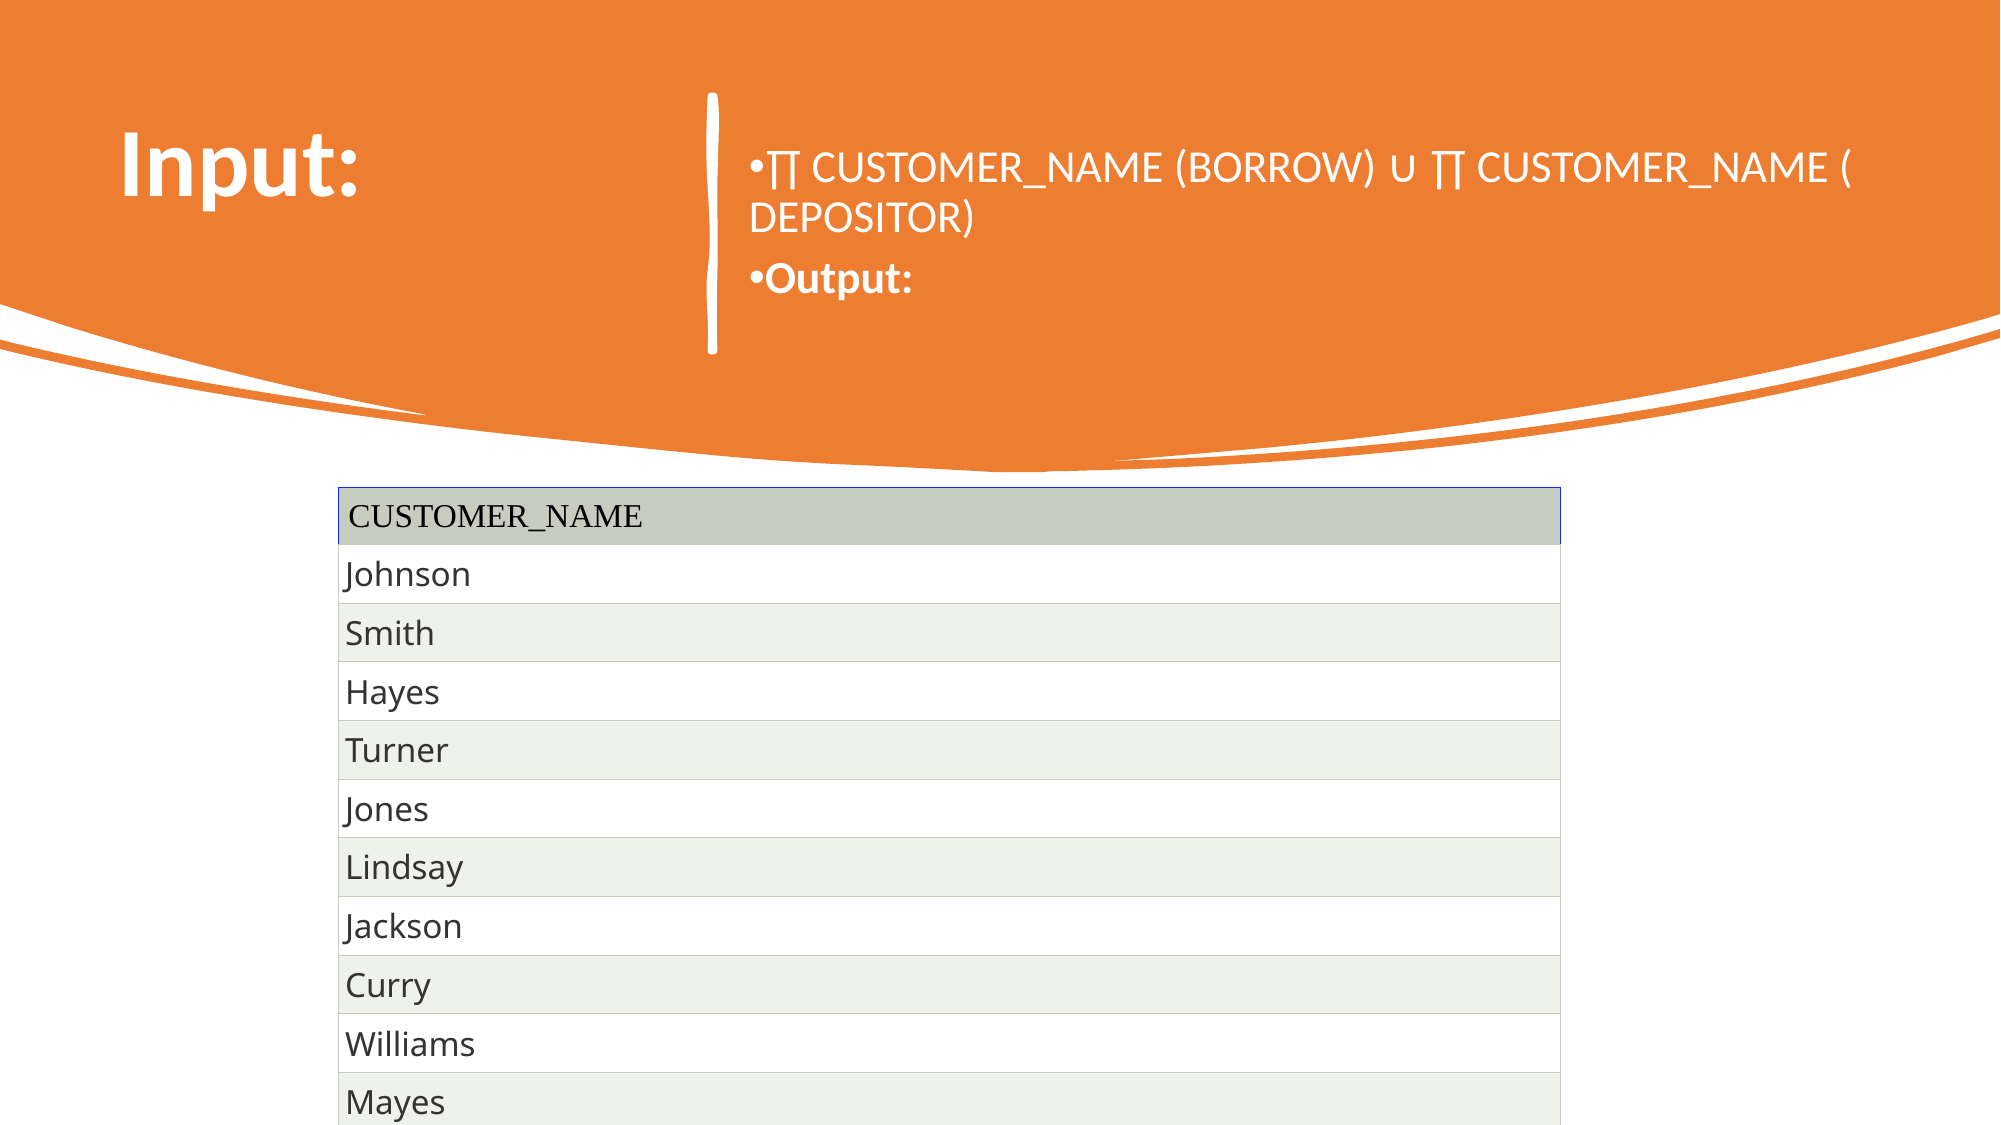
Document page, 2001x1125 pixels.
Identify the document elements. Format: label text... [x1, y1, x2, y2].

table_cell Williams [339, 1014, 1560, 1072]
table_header CUSTOMER_NAME [339, 488, 1560, 544]
text_box [0, 306, 376, 407]
table_cell Turner [339, 721, 1560, 779]
text_box [708, 94, 717, 352]
text_box [1195, 316, 2000, 456]
table_cell Smith [339, 604, 1560, 661]
table_cell Johnson [339, 545, 1560, 603]
table_cell Mayes [339, 1073, 1560, 1125]
text_box [0, 340, 2000, 1125]
table_cell Jones [339, 780, 1560, 837]
table_cell Hayes [339, 662, 1560, 720]
table_cell Jackson [339, 897, 1560, 955]
title Input: [103, 103, 694, 344]
table_cell Lindsay [339, 838, 1560, 896]
text_box ∏ CUSTOMER_NAME (BORROW) ∪ ∏ CUSTOMER_NAME (DEPOSITOR) Output: [733, 103, 1895, 344]
table_cell Curry [339, 956, 1560, 1013]
text_box [0, 0, 2000, 474]
